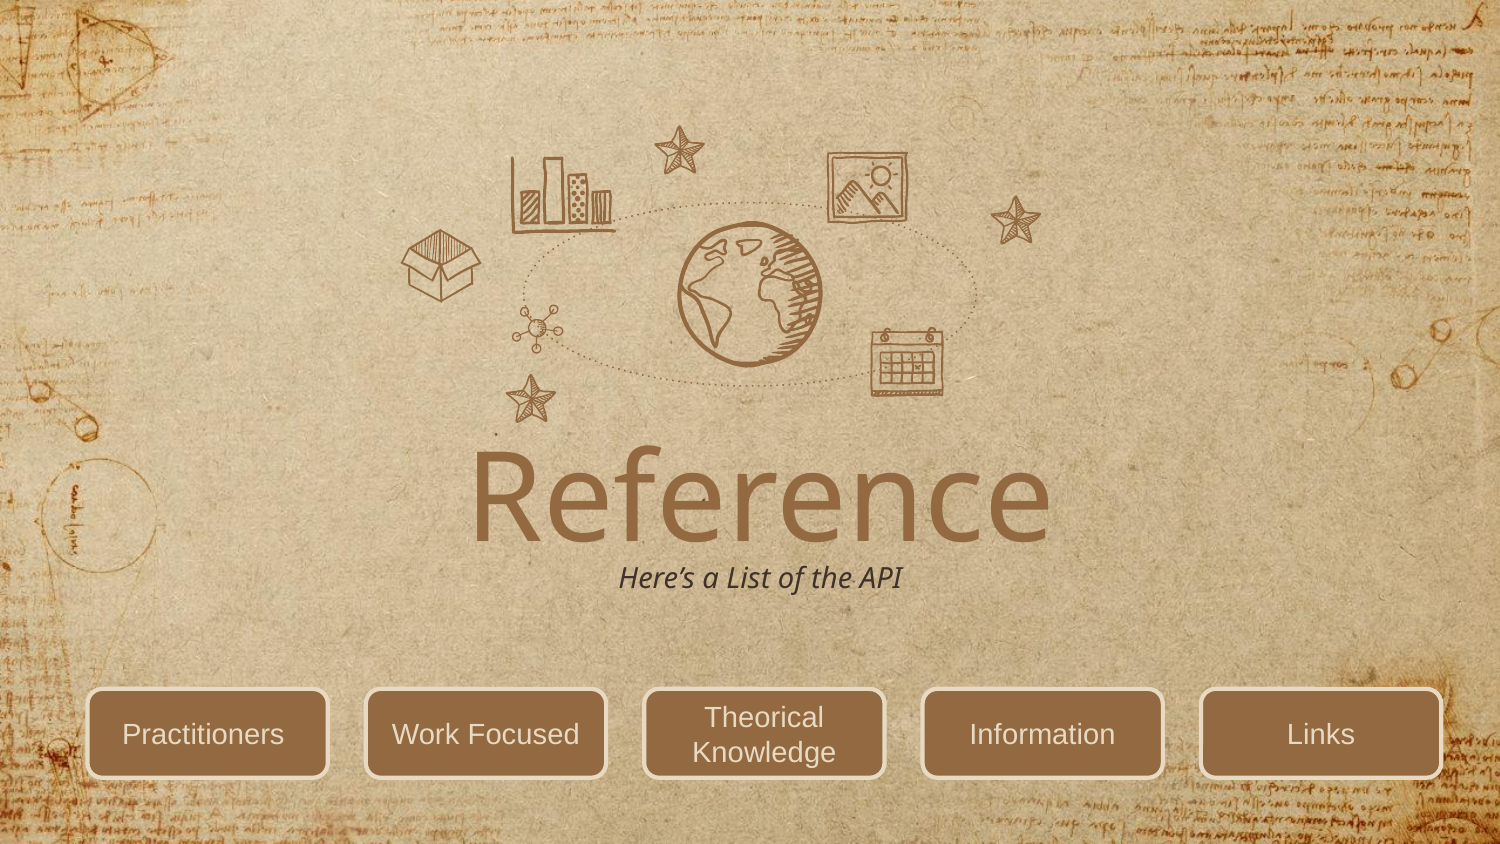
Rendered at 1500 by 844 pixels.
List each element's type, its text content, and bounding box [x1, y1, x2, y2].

text_box Information [920, 686, 1165, 780]
text_box [826, 151, 909, 224]
text_box [523, 202, 977, 386]
text_box Links [1198, 686, 1444, 780]
text_box [677, 221, 823, 368]
text_box Work Focused [363, 686, 609, 780]
text_box [400, 229, 482, 303]
text_box [505, 373, 557, 423]
text_box [512, 304, 564, 354]
subtitle Here’s a List of the API [253, 544, 1268, 673]
text_box [654, 125, 705, 175]
title Reference [70, 391, 1451, 582]
text_box Theorical Knowledge [642, 686, 887, 780]
text_box [510, 156, 617, 234]
text_box [990, 195, 1042, 245]
picture [0, 0, 1500, 844]
text_box [870, 326, 944, 397]
text_box Practitioners [85, 686, 330, 780]
